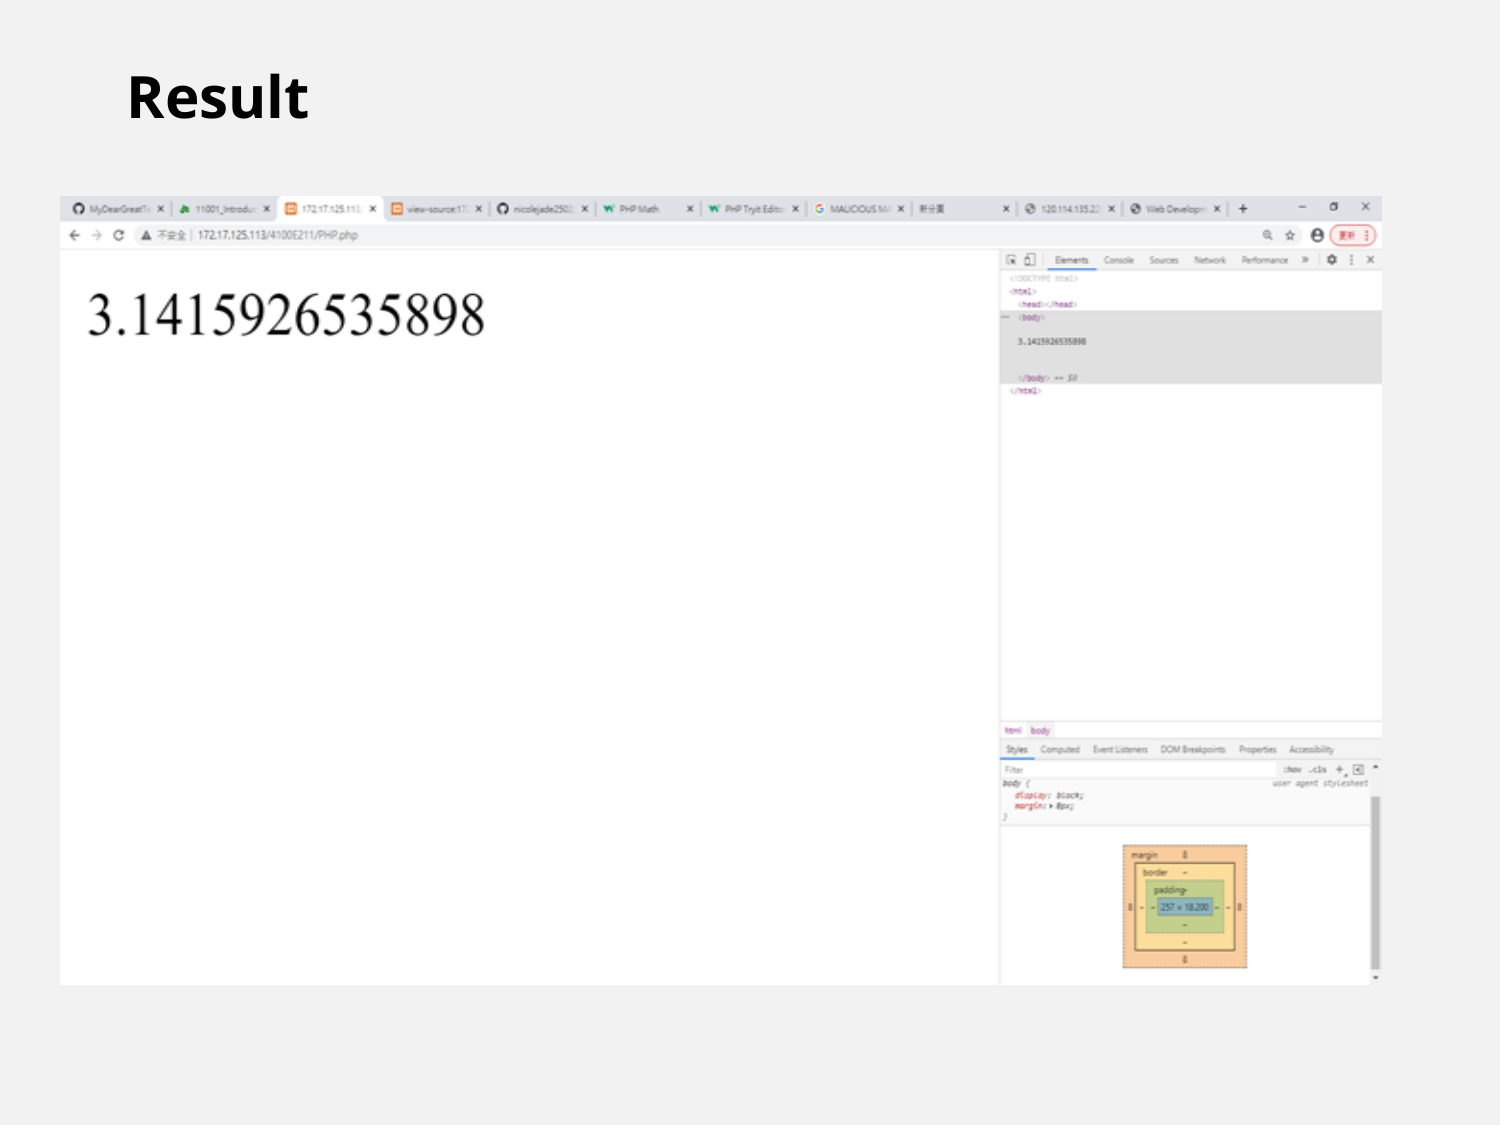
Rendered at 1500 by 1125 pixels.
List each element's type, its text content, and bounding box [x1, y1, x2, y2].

text_box Result [111, 52, 410, 138]
picture [60, 196, 1382, 985]
